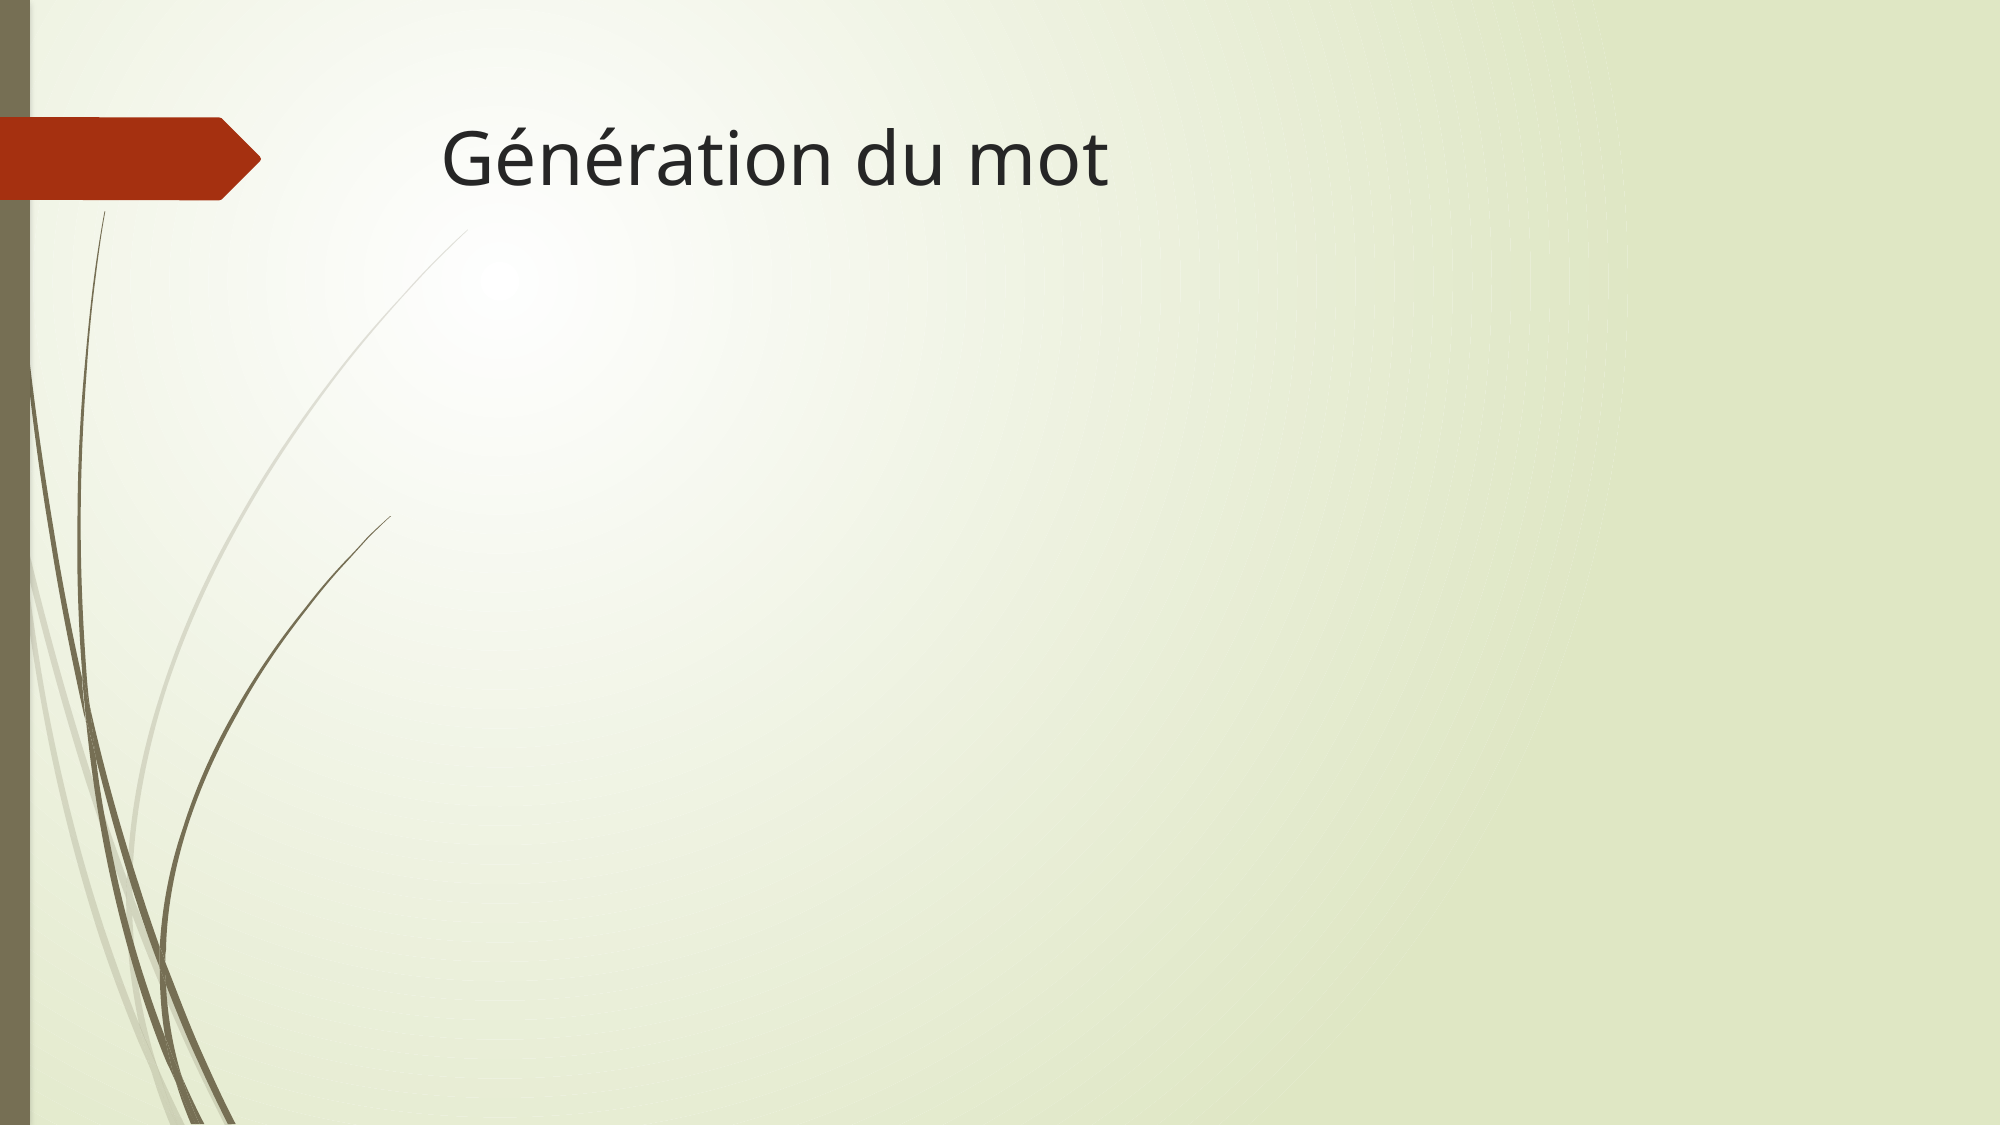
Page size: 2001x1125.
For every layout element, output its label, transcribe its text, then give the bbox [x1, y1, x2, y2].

title Génération du mot [425, 102, 1888, 313]
